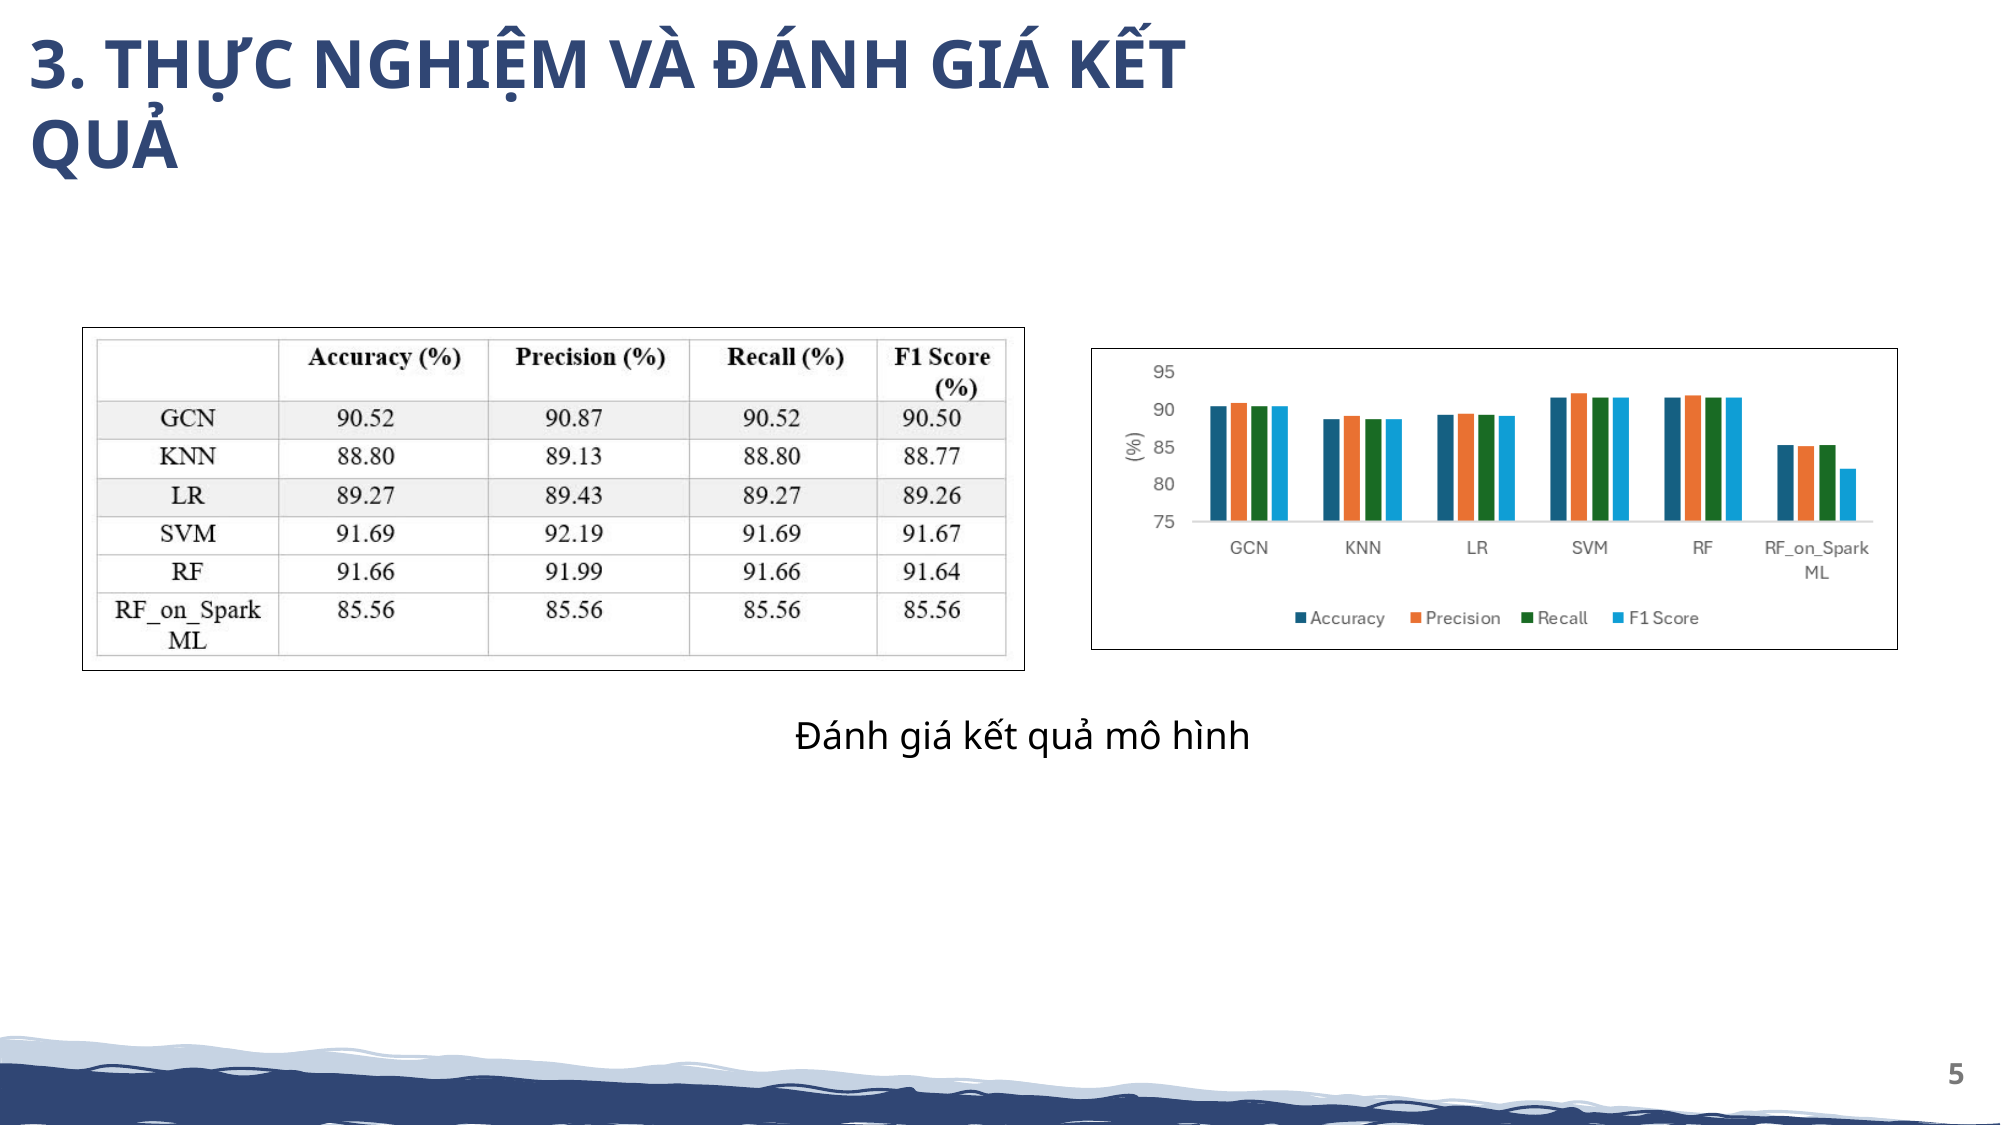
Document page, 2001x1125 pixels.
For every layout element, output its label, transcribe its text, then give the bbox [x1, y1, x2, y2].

text_box 3. THỰC NGHIỆM VÀ ĐÁNH GIÁ KẾT QUẢ [14, 14, 1270, 190]
text_box Đánh giá kết quả mô hình [779, 704, 1722, 765]
picture [81, 327, 1025, 672]
slide_number 5 [1530, 1042, 1980, 1103]
picture [1090, 348, 1898, 650]
